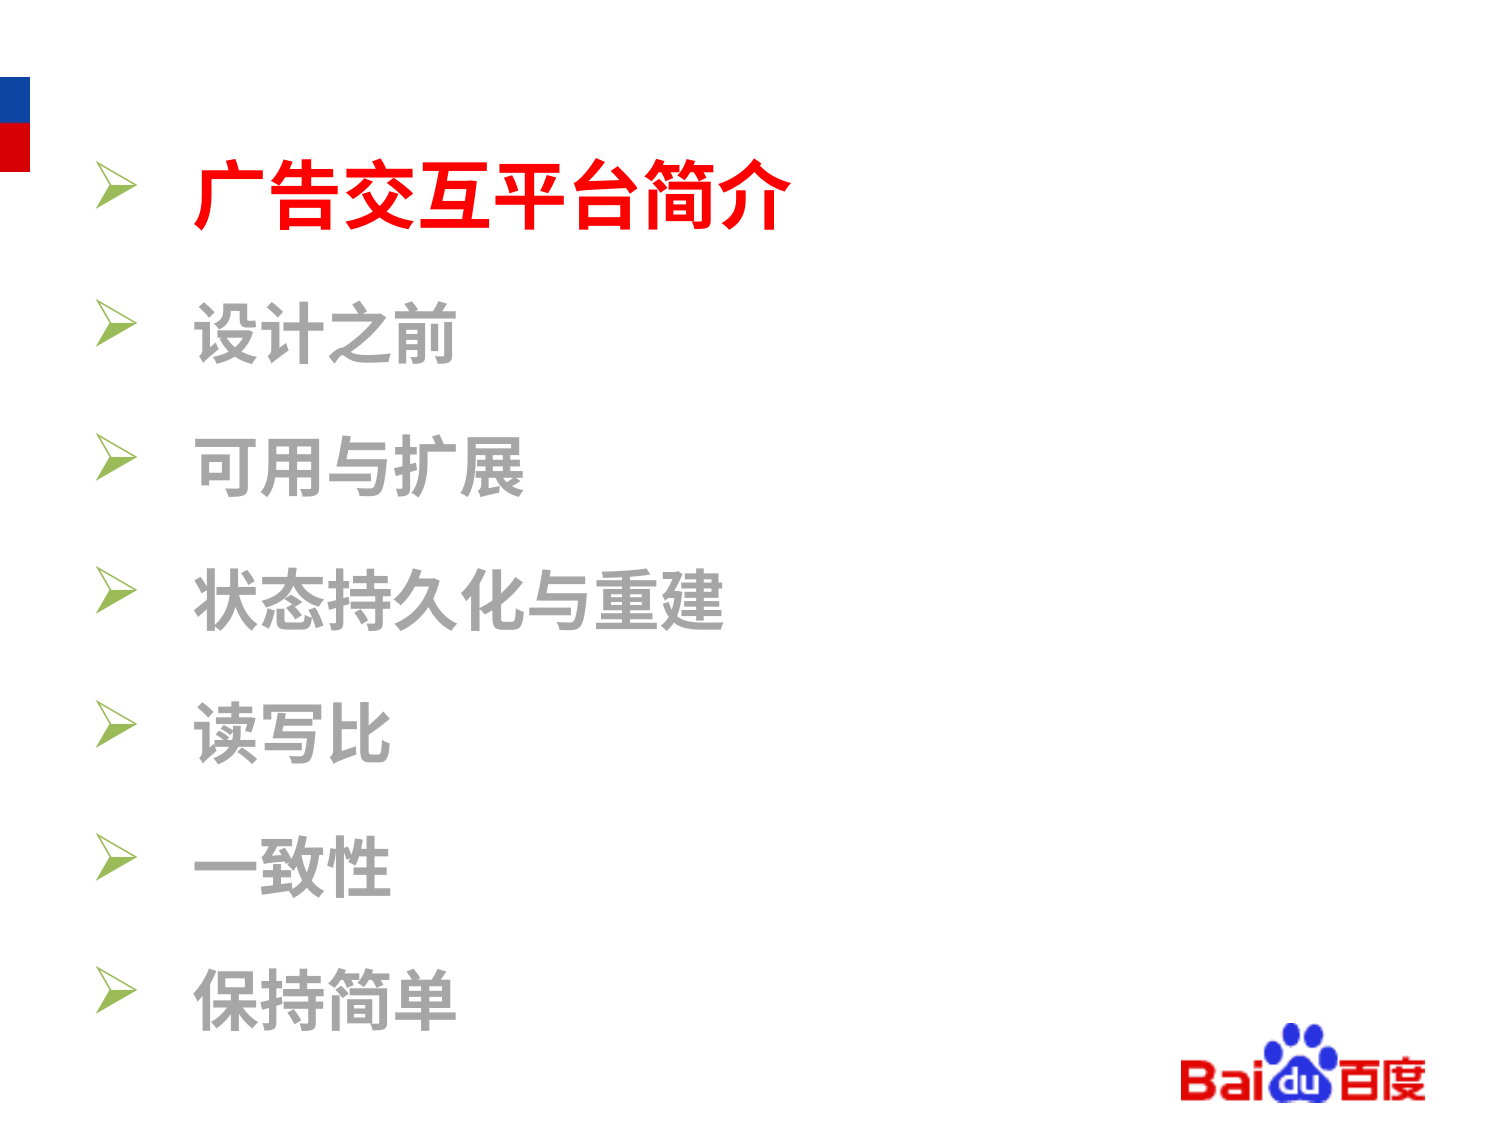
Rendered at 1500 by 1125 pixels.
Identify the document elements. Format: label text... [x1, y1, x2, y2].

list 广告交互平台简介 设计之前 可用与扩展 状态持久化与重建 读写比 一致性 保持简单 [75, 95, 1425, 1051]
picture [1181, 1051, 1425, 1103]
picture [0, 77, 30, 172]
